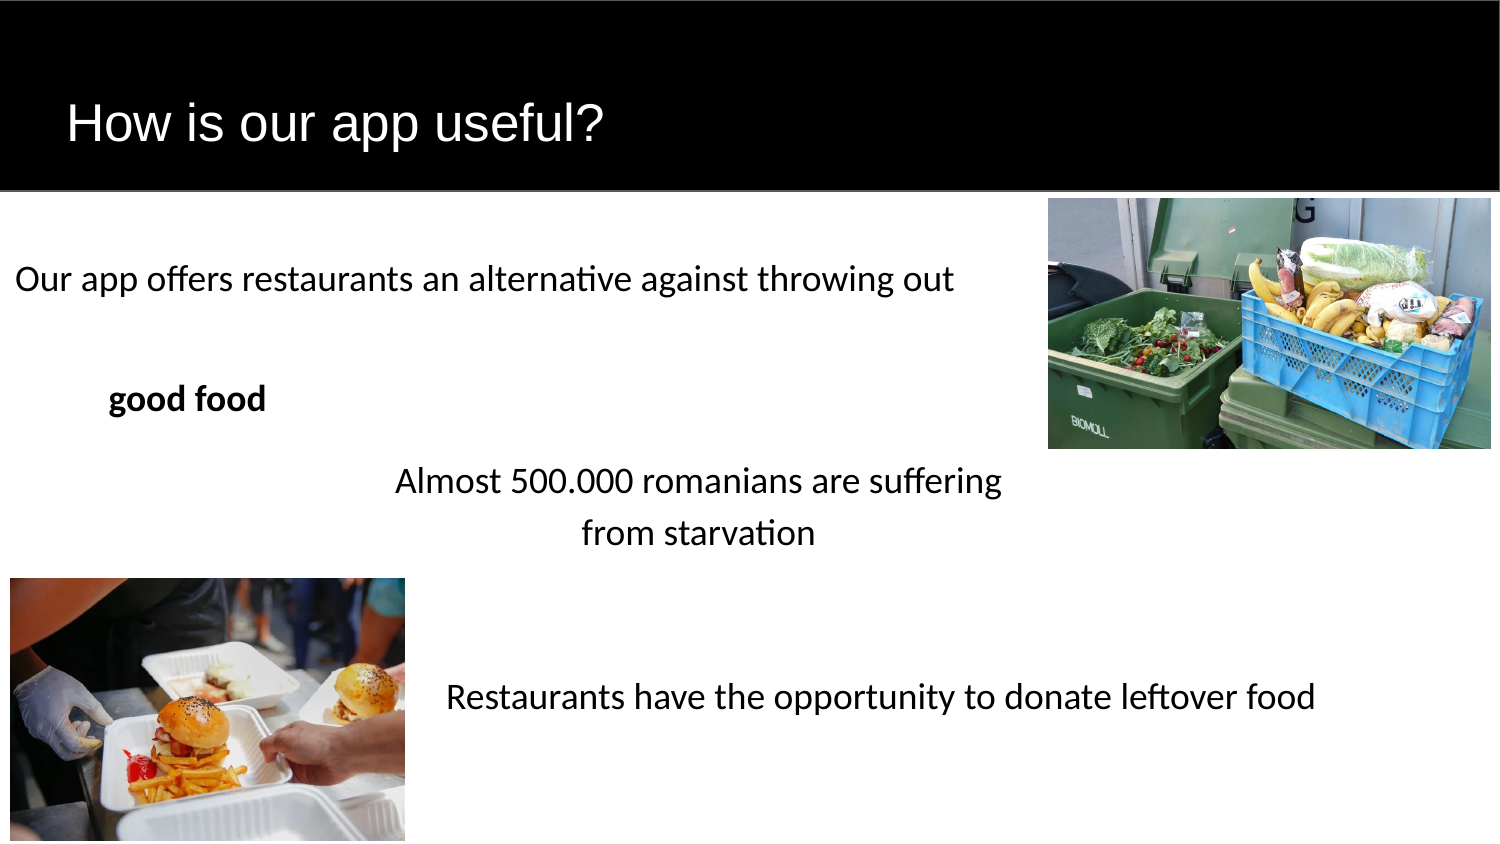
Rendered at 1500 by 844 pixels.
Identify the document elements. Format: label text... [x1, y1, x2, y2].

picture [10, 578, 405, 841]
text_box Almost 500.000 romanians are suffering from starvation [370, 433, 1027, 568]
text_box [0, 0, 1500, 191]
title How is our app useful? [51, 72, 1449, 167]
picture [1047, 198, 1491, 449]
list Our app offers restaurants an alternative against throwing out good food [0, 231, 1398, 793]
text_box Restaurants have the opportunity to donate leftover food [430, 650, 1411, 768]
